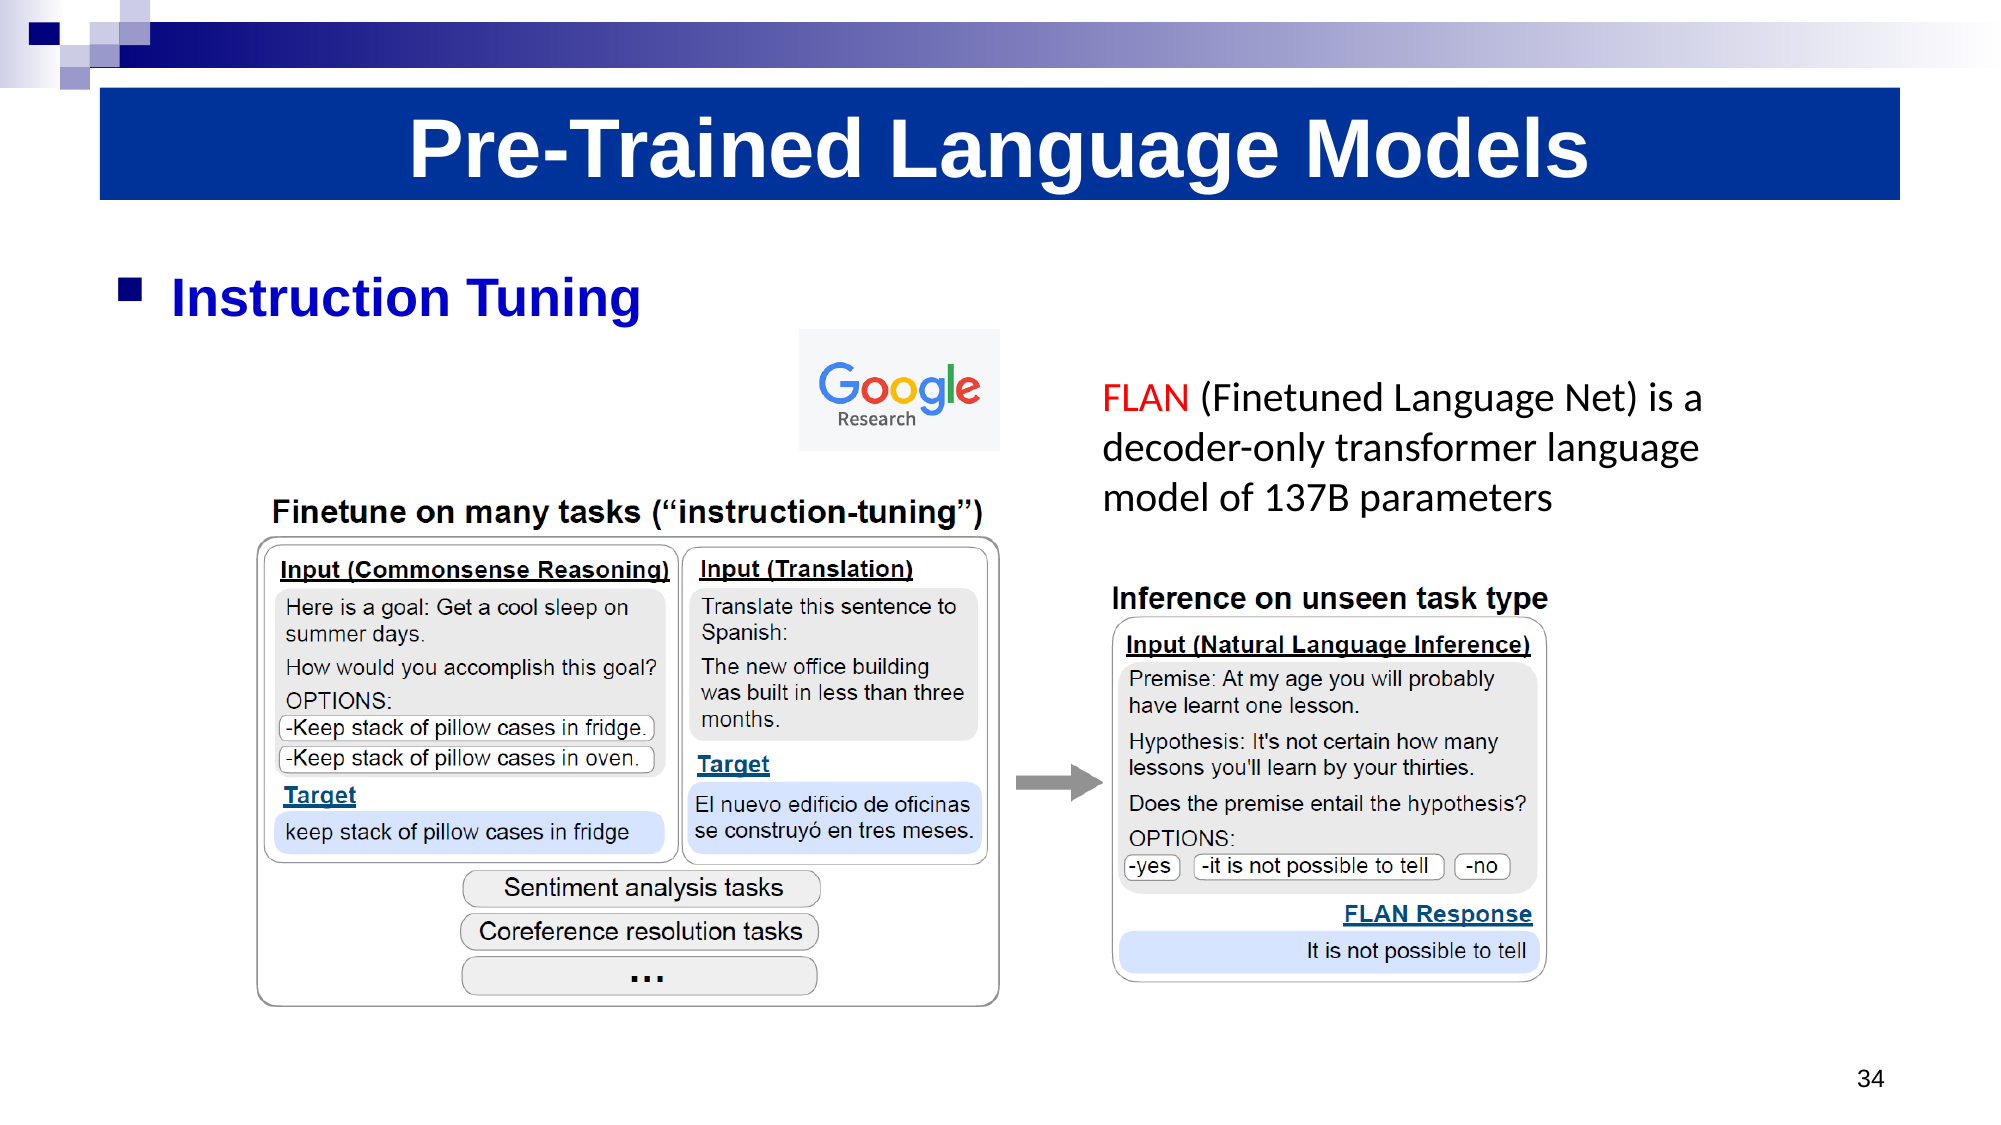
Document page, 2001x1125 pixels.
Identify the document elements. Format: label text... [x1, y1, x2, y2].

title Pre-Trained Language Models [99, 87, 1900, 200]
text_box FLAN (Finetuned Language Net) is a decoder-only transformer language model of 137B parameters [1087, 362, 1738, 528]
picture [239, 487, 1551, 1013]
list Instruction Tuning [99, 254, 1900, 1055]
slide_number 34 [1666, 1024, 1901, 1101]
picture [798, 329, 1001, 451]
